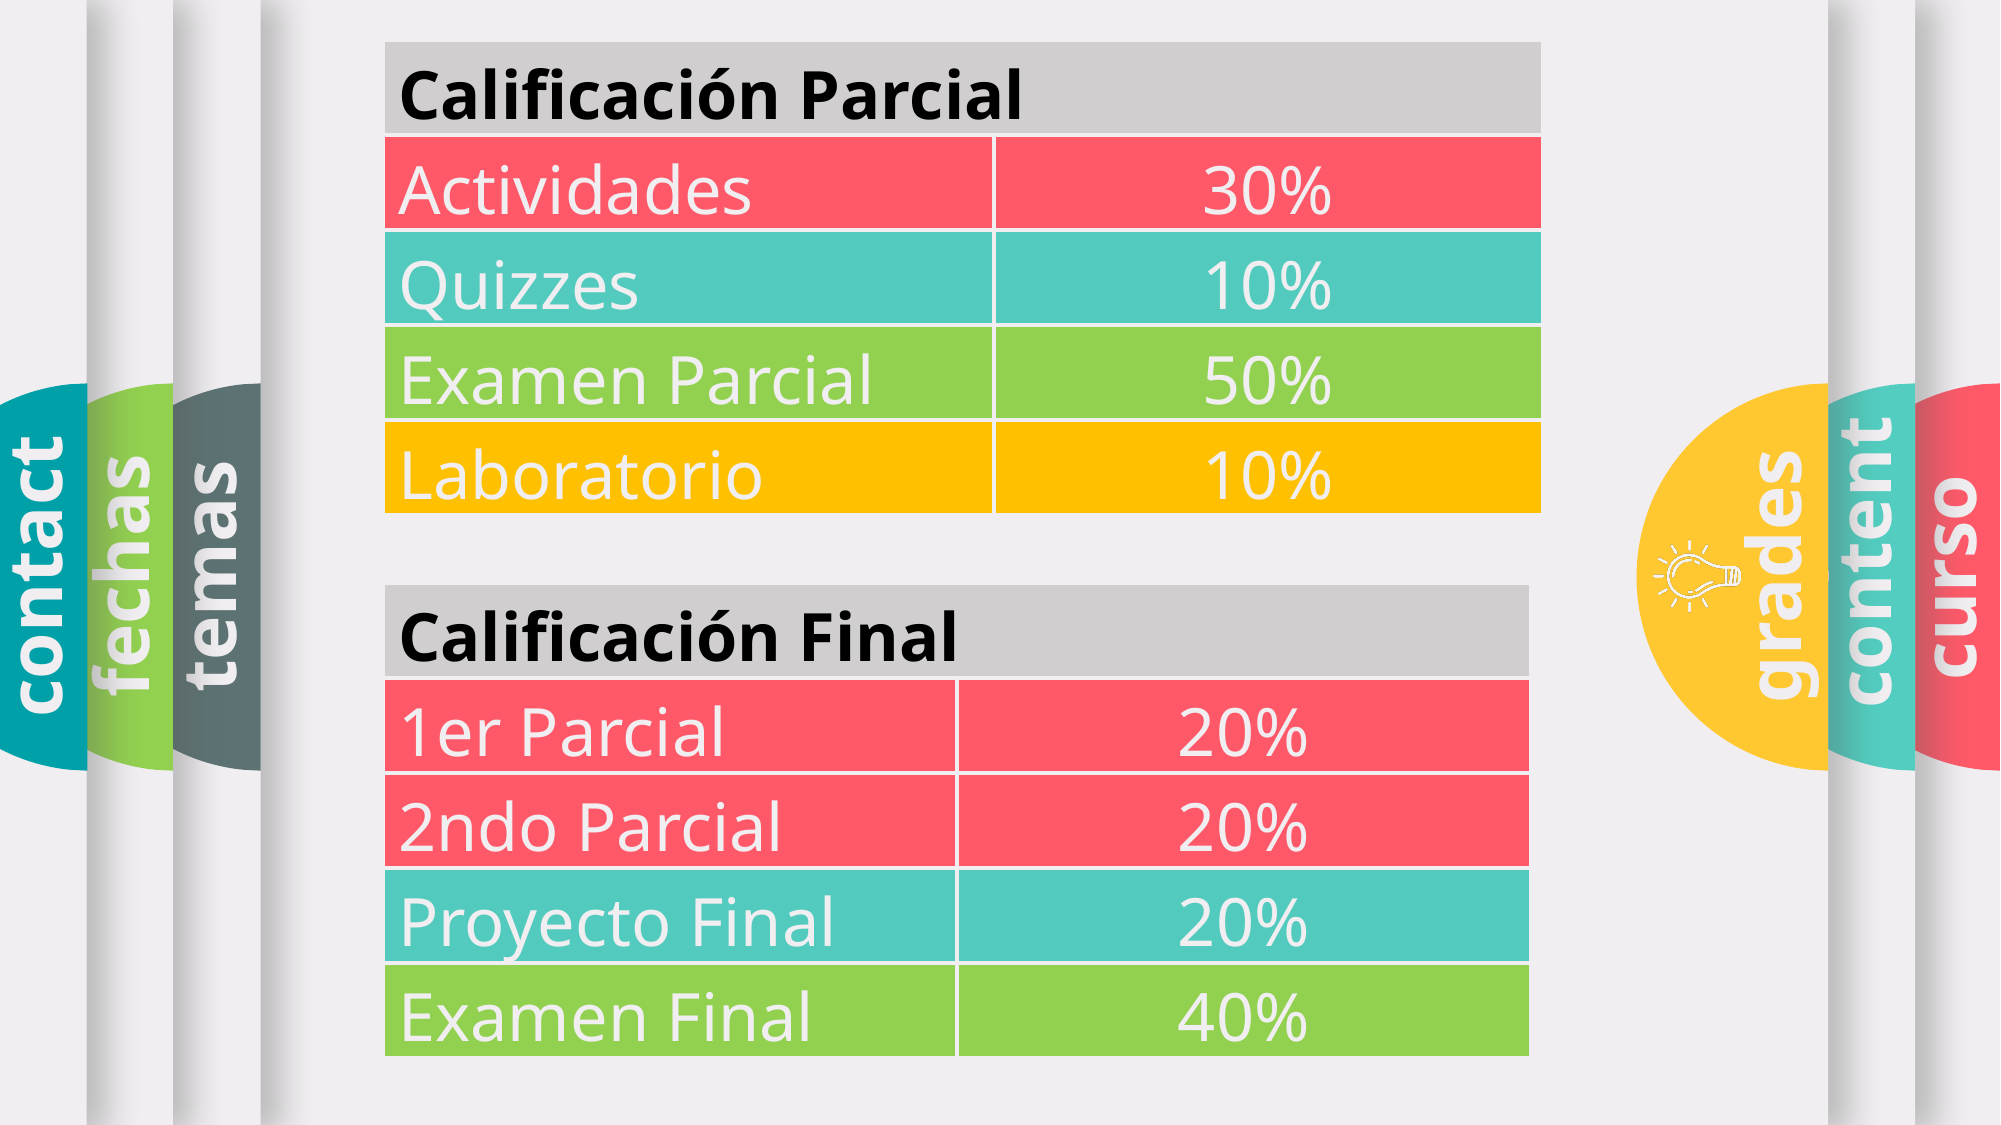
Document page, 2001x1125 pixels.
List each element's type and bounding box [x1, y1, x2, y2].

text_box [1916, 0, 2000, 1125]
text_box [0, 0, 88, 1125]
text_box [173, 0, 261, 1125]
text_box [88, 0, 173, 1125]
text_box [261, 0, 1829, 1125]
text_box [1829, 0, 1916, 1125]
